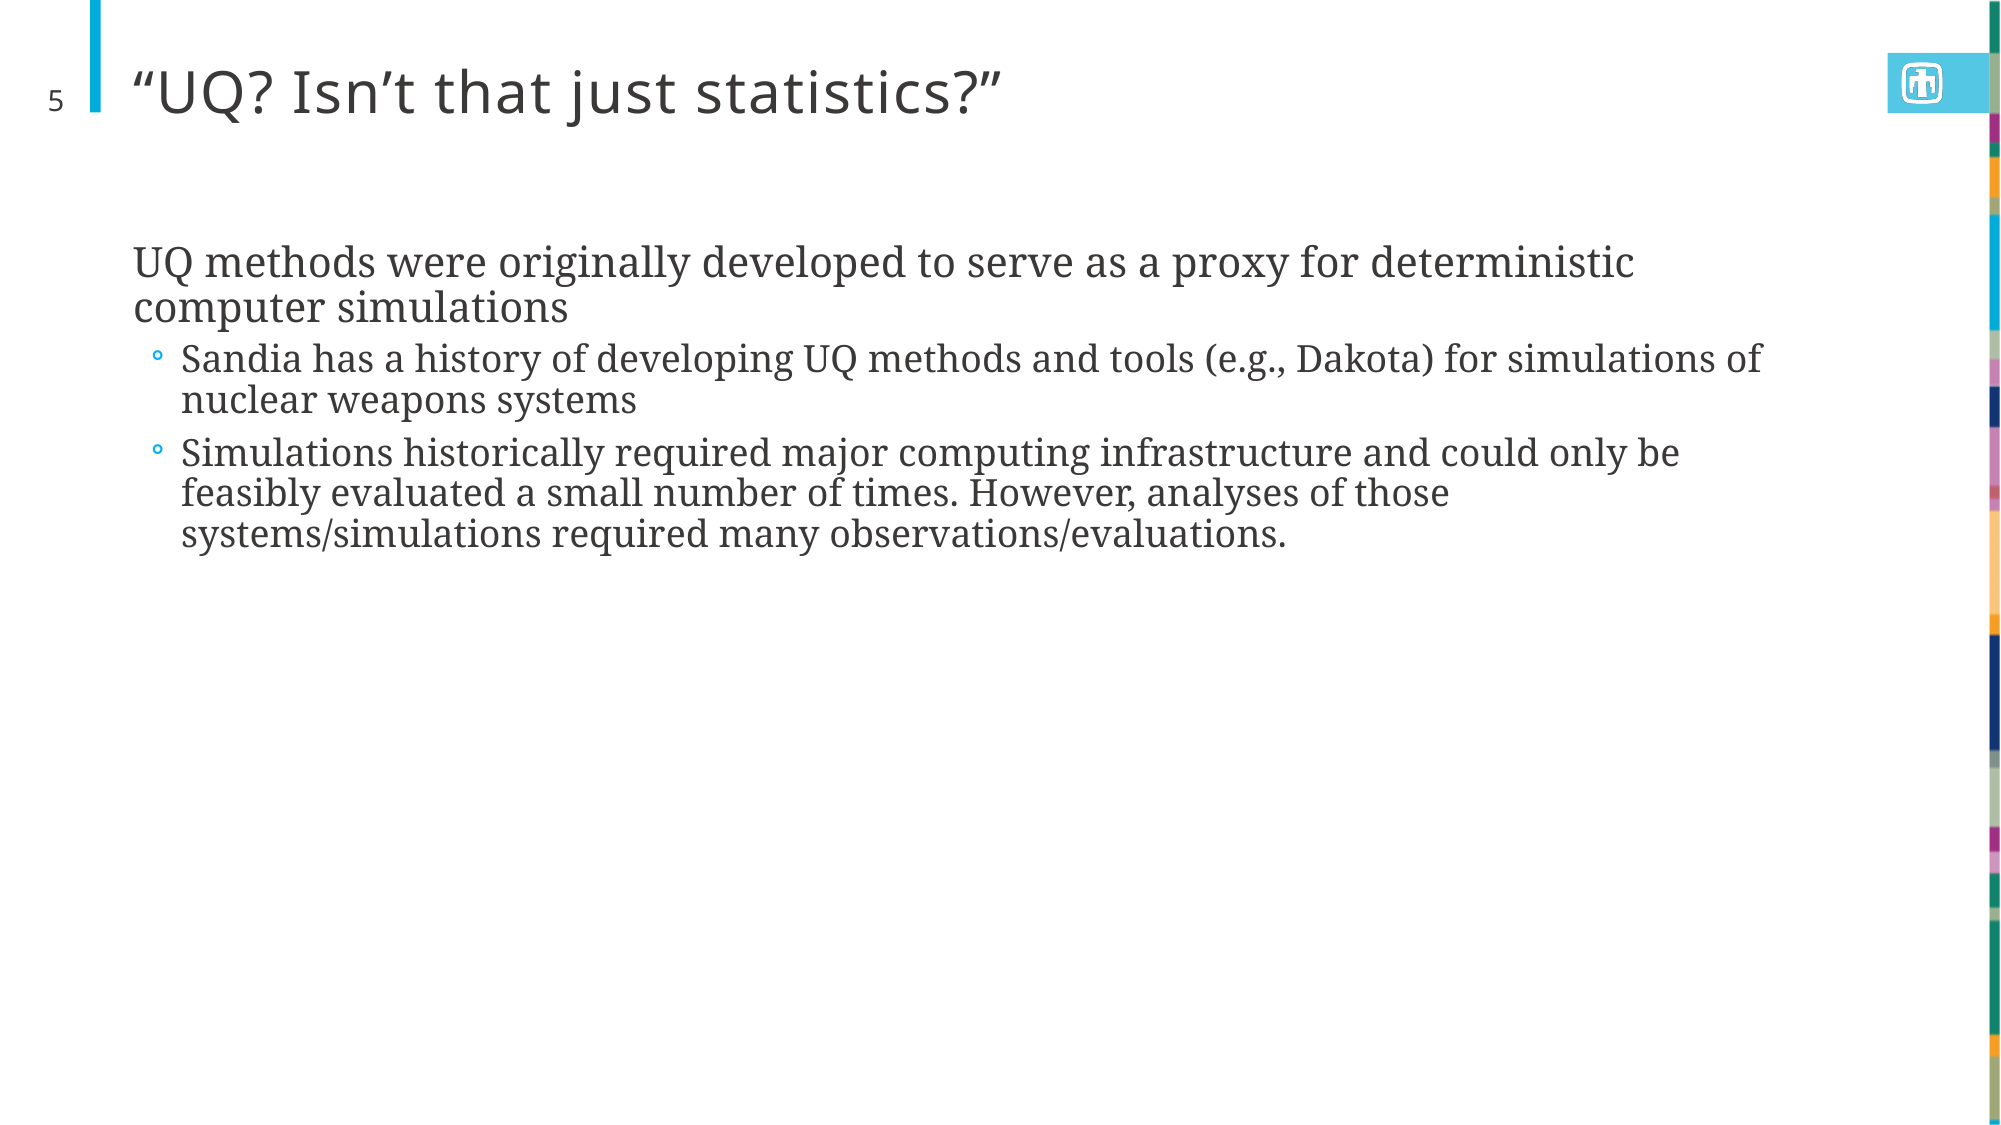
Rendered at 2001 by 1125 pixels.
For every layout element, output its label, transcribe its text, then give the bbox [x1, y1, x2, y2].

picture [1990, 330, 1999, 1120]
picture [1901, 62, 1944, 104]
slide_number 5 [10, 71, 80, 132]
list UQ methods were originally developed to serve as a proxy for deterministic computer simulations Sandia has a history of developing UQ methods and tools (e.g., Dakota) for simulations of nuclear weapons systems Simulations historically required major computing infrastructure and could only be feasibly evaluated a small number of times. However, analyses of those systems/simulations required many observations/evaluations. [118, 234, 1769, 1066]
picture [1990, 1, 1999, 215]
title “UQ? Isn’t that just statistics?” [118, 58, 1769, 153]
